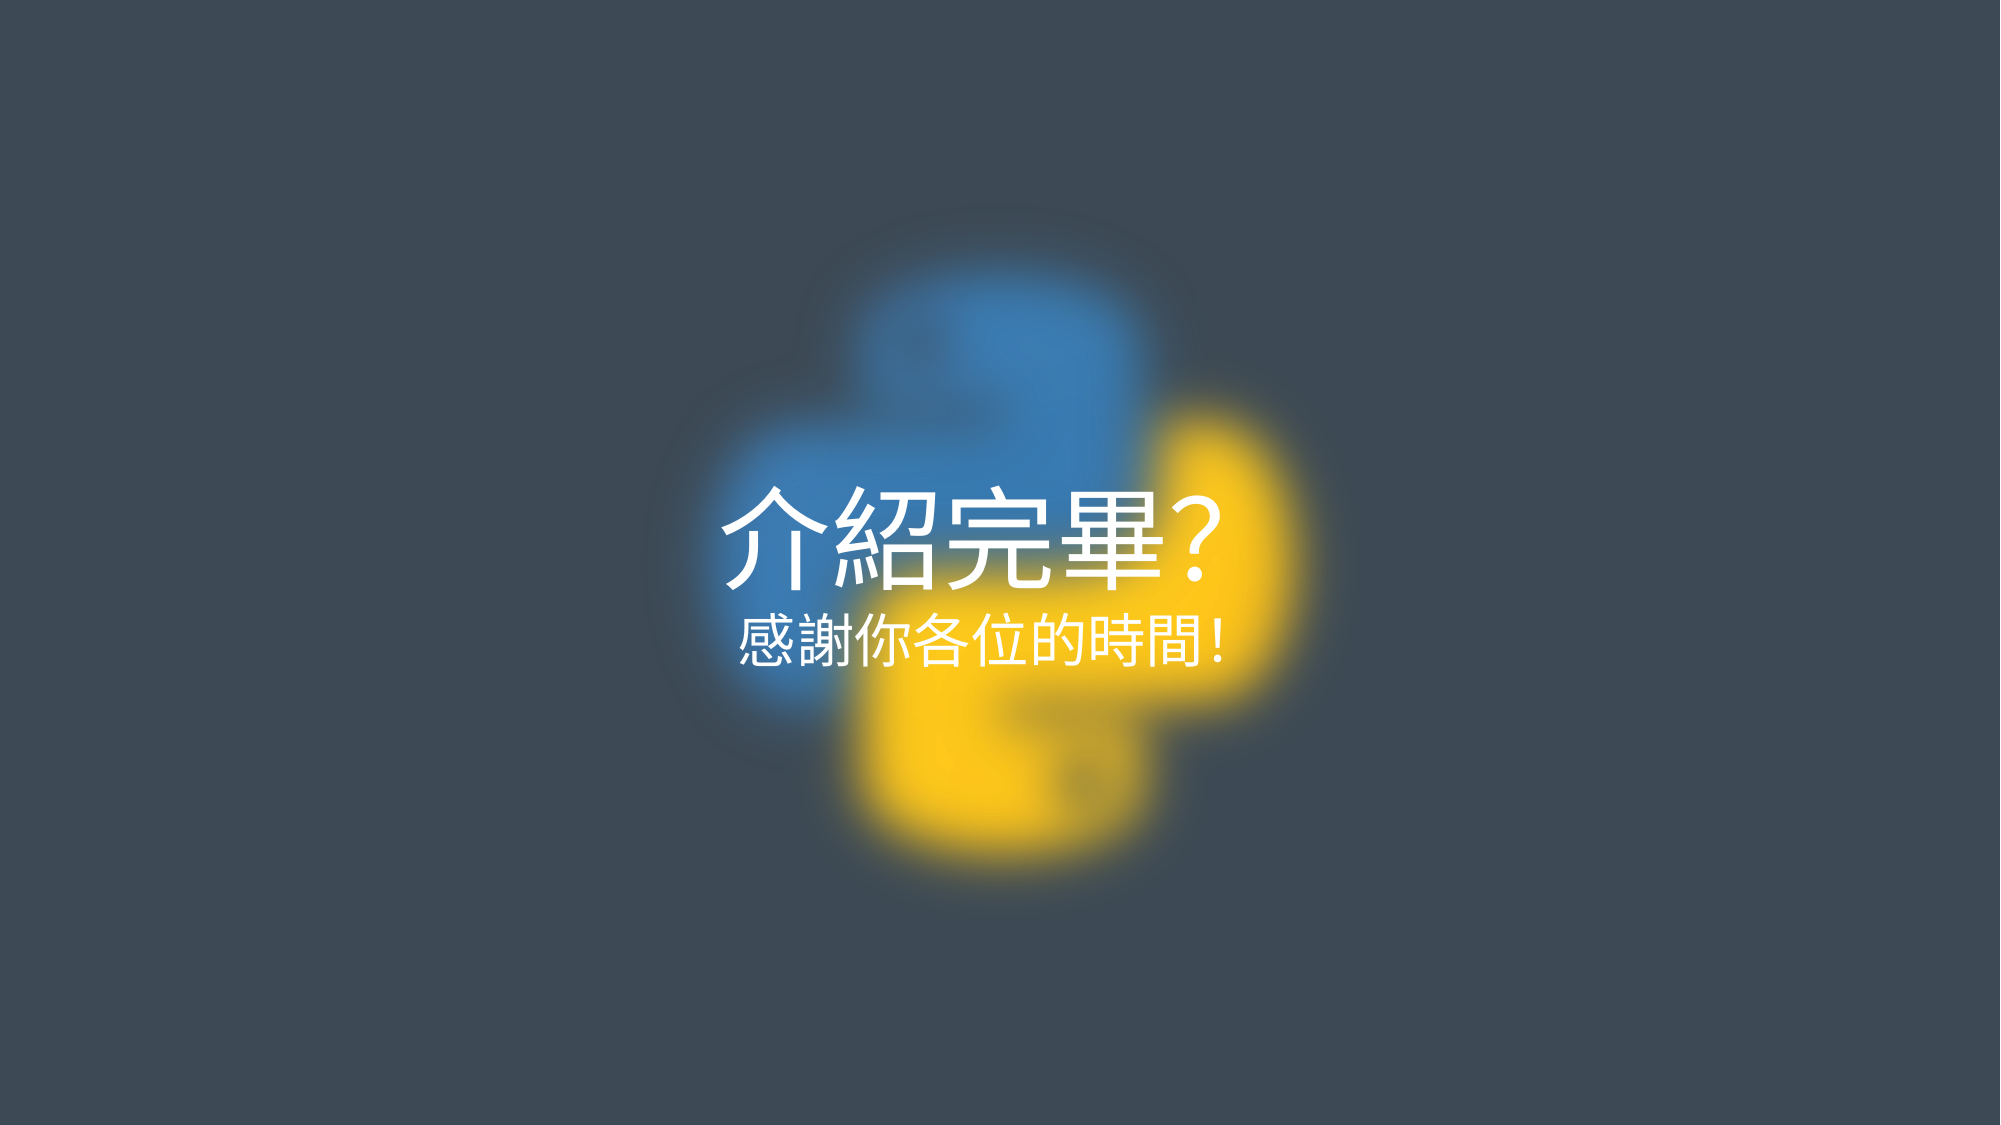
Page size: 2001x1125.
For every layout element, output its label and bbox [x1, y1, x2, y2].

picture [250, 0, 1750, 1125]
